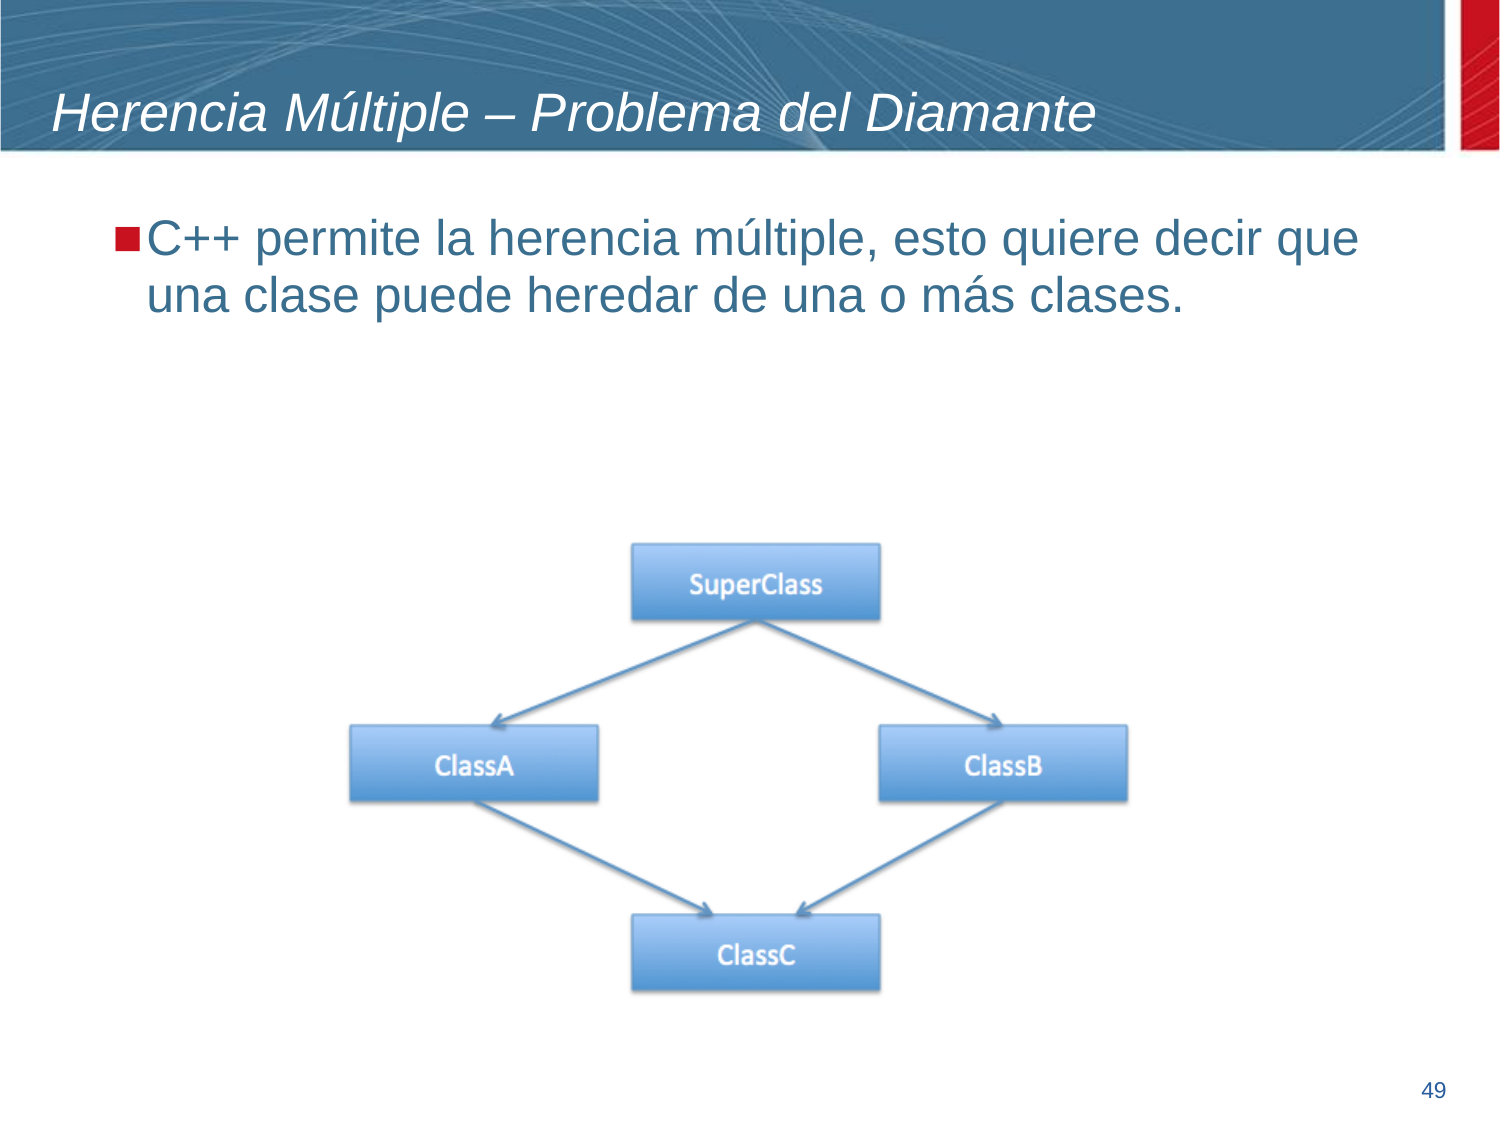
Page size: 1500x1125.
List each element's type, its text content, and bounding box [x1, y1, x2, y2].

picture [0, 0, 1500, 158]
title Herencia Múltiple – Problema del Diamante [51, 3, 1403, 145]
list C++ permite la herencia múltiple, esto quiere decir que una clase puede heredar de una o más clases. [74, 194, 1426, 476]
picture [304, 510, 1196, 1035]
slide_number 49 [1419, 1078, 1449, 1104]
